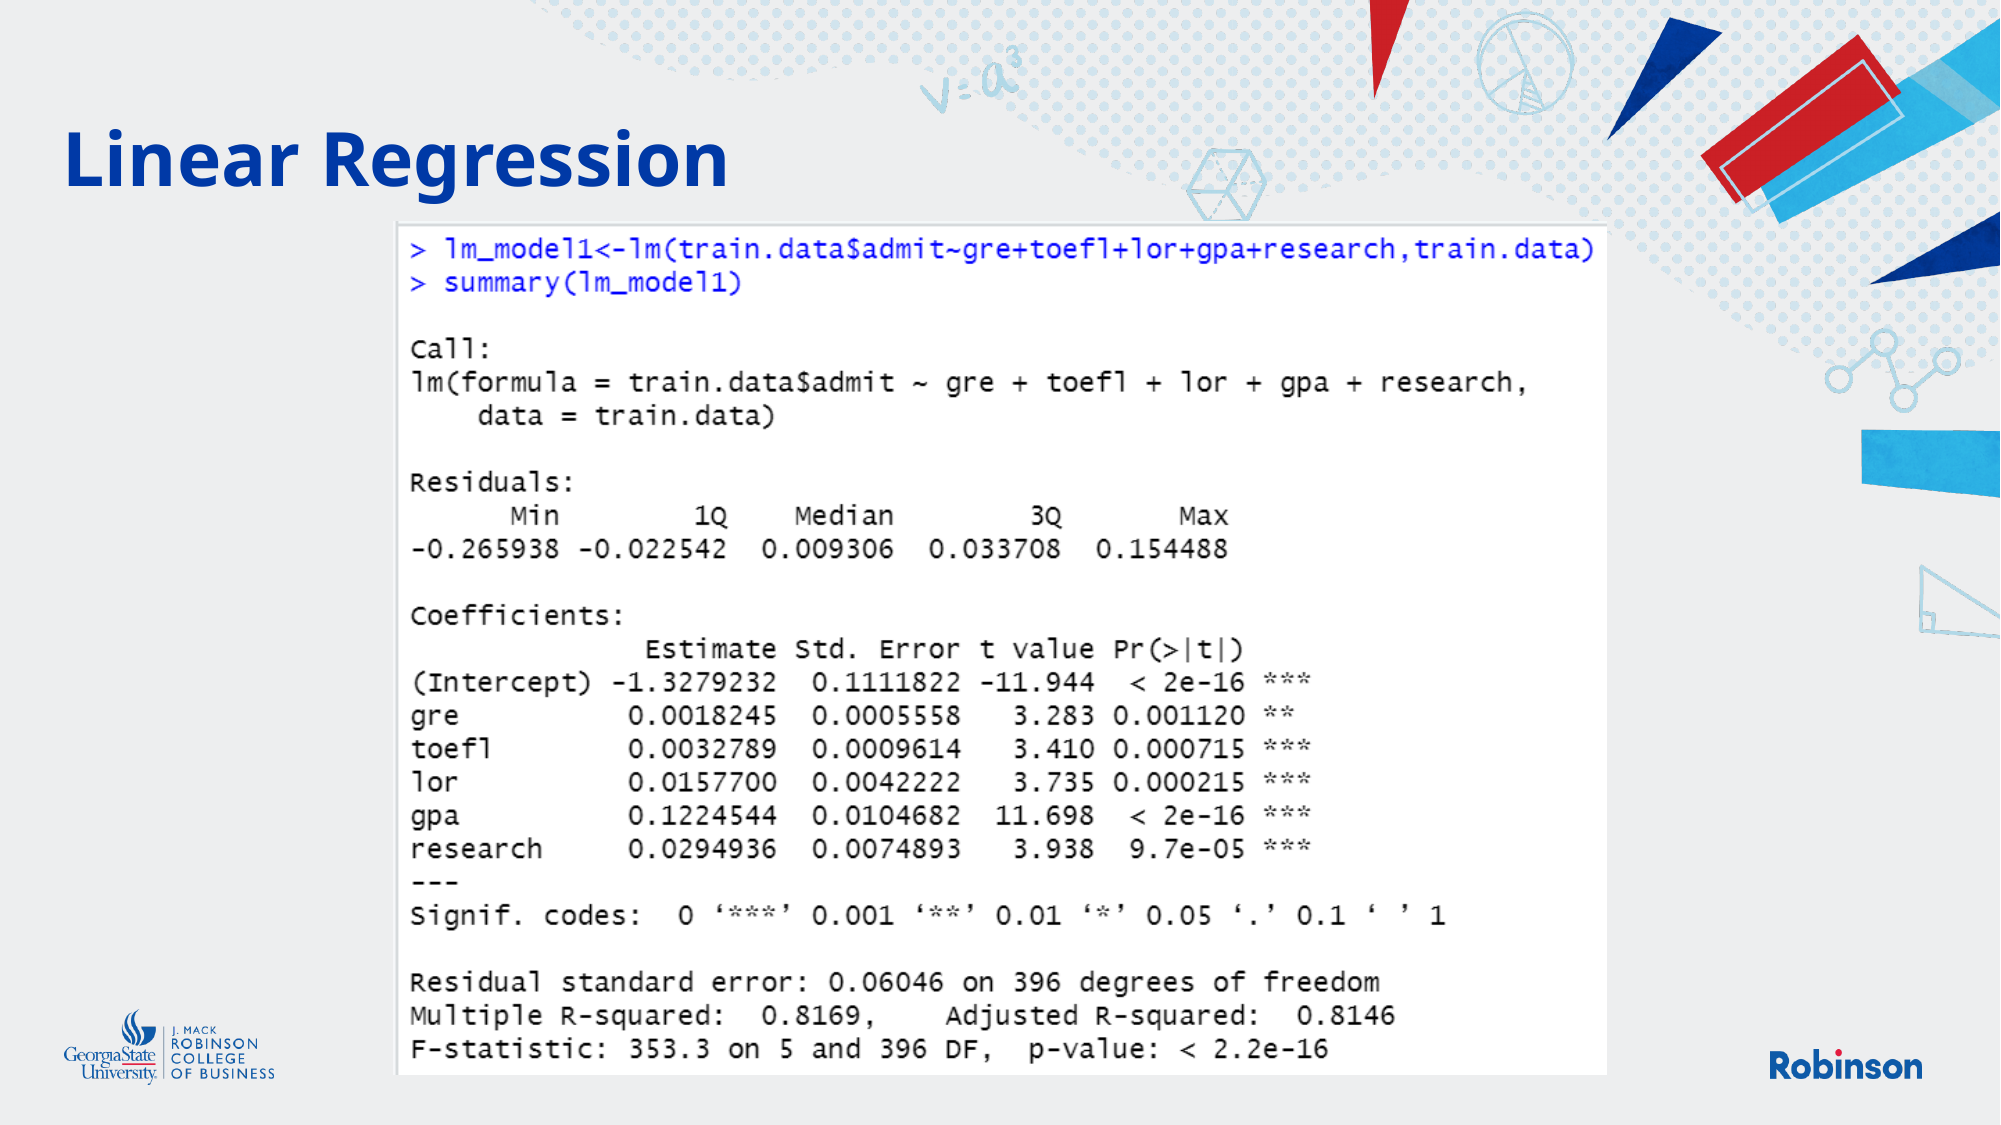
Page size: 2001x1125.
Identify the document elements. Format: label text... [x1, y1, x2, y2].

picture [0, 0, 2000, 1125]
title Linear Regression [62, 121, 1938, 203]
